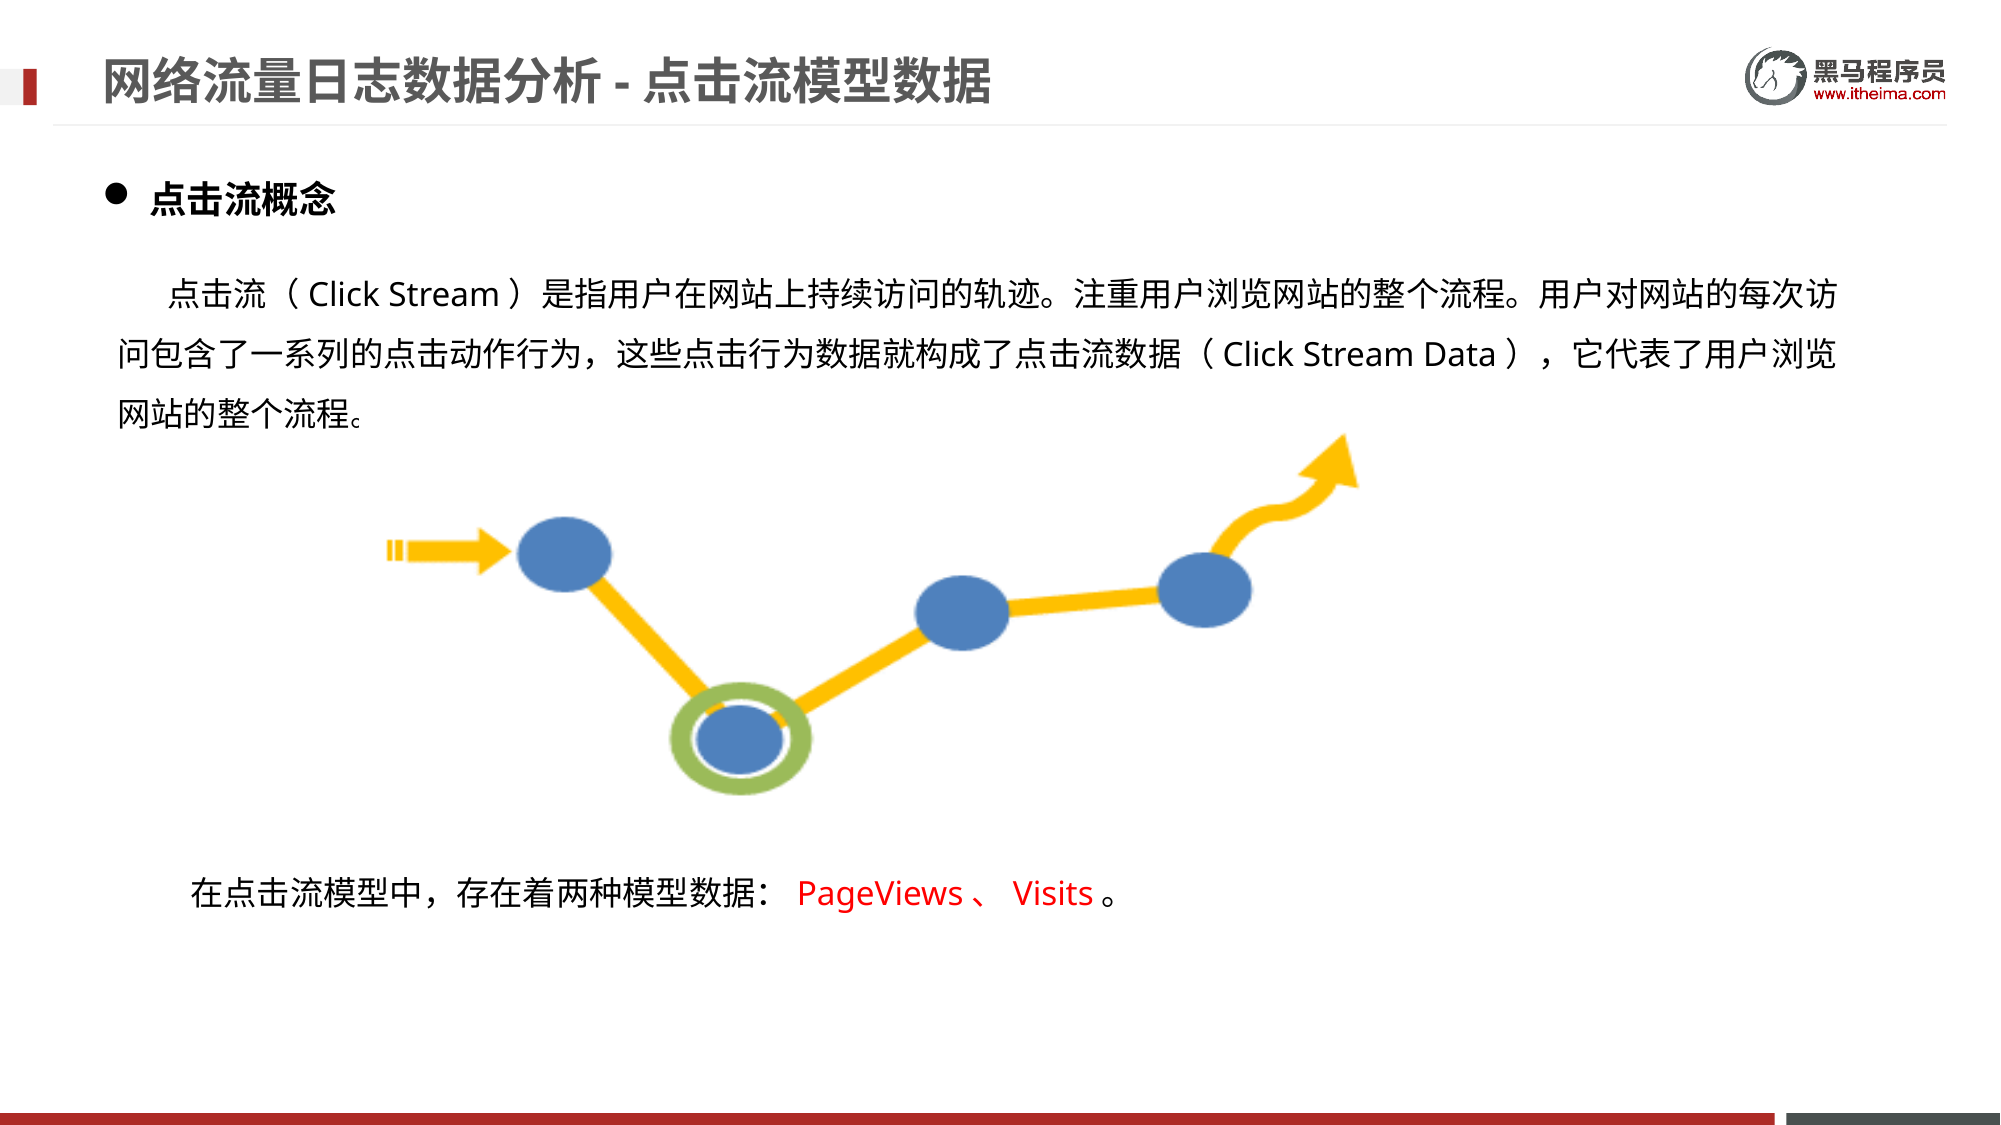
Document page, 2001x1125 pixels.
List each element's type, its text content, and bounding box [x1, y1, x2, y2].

text_box 在点击流模型中，存在着两种模型数据：PageViews、Visits。 [125, 844, 1604, 920]
picture [1744, 46, 1946, 106]
title 网络流量日志数据分析-点击流模型数据 [87, 40, 1708, 119]
text_box 点击流概念 [87, 146, 1813, 229]
text_box 点击流（Click Stream）是指用户在网站上持续访问的轨迹。注重用户浏览网站的整个流程。用户对网站的每次访问包含了一系列的点击动作行为，这些点击行为数据就构成了点击流数据（Click Stream Data），它代表了用户浏览网站的整个流程。 [102, 245, 1862, 441]
picture [358, 417, 1411, 823]
